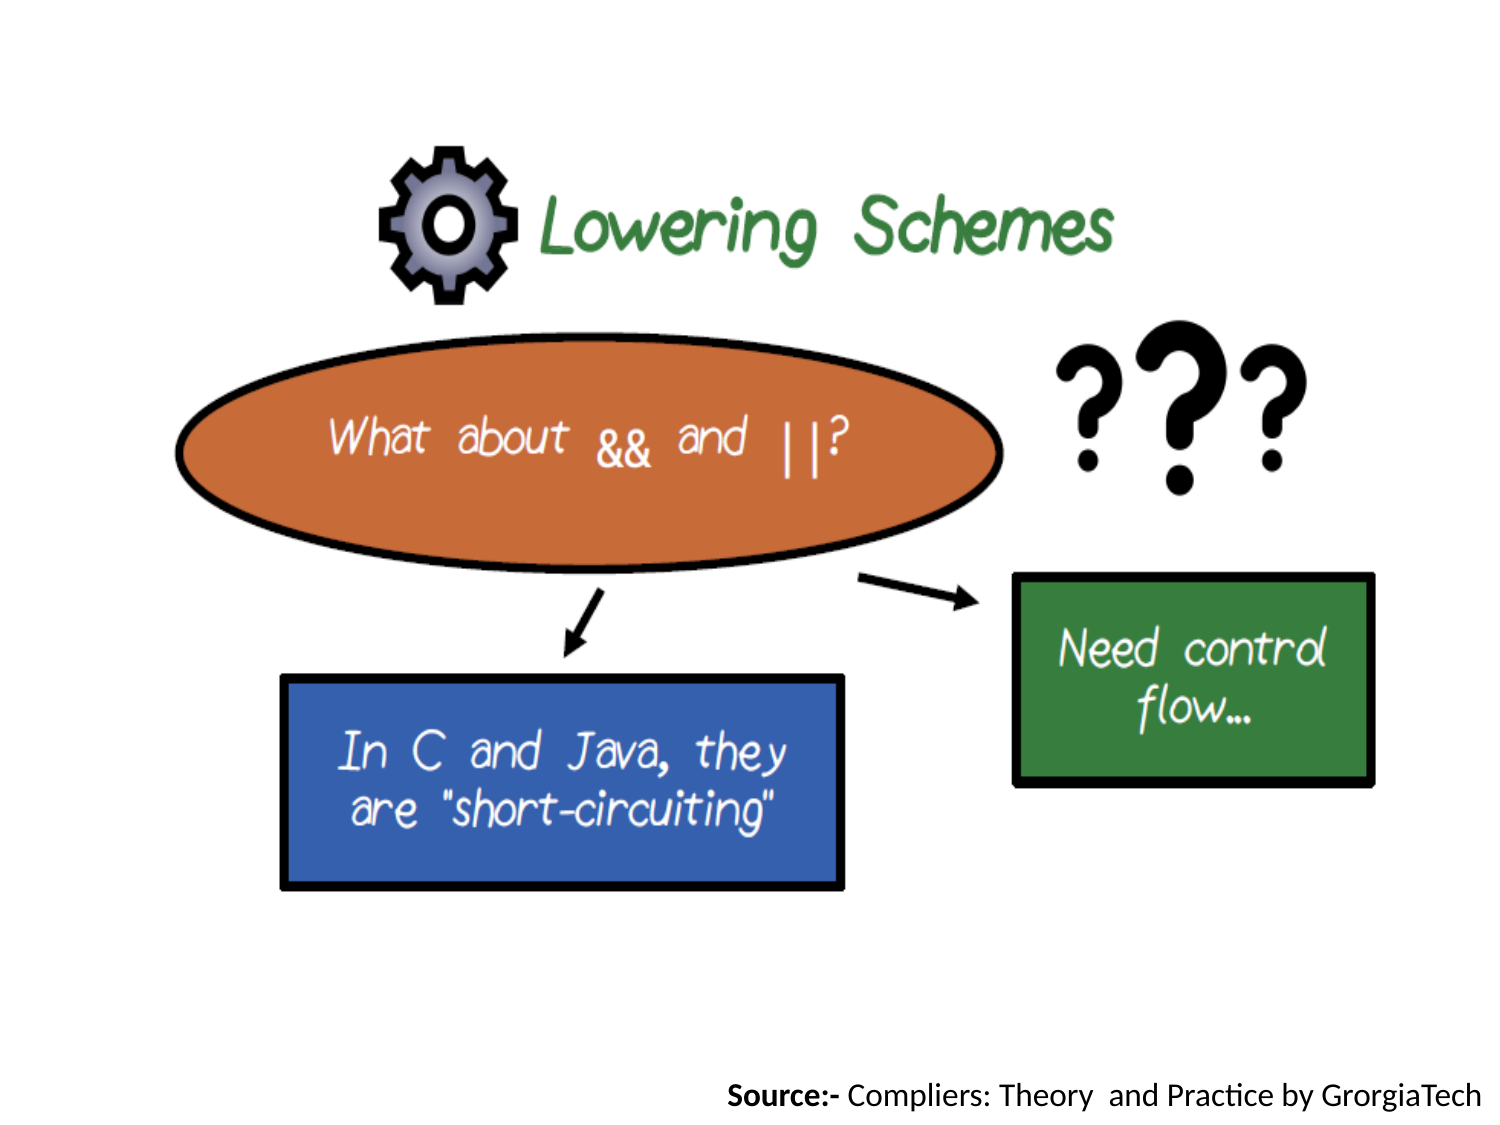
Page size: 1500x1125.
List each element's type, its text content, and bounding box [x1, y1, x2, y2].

text_box Source:- Compliers: Theory and Practice by GrorgiaTech [712, 1065, 1500, 1121]
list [74, 44, 1463, 1006]
